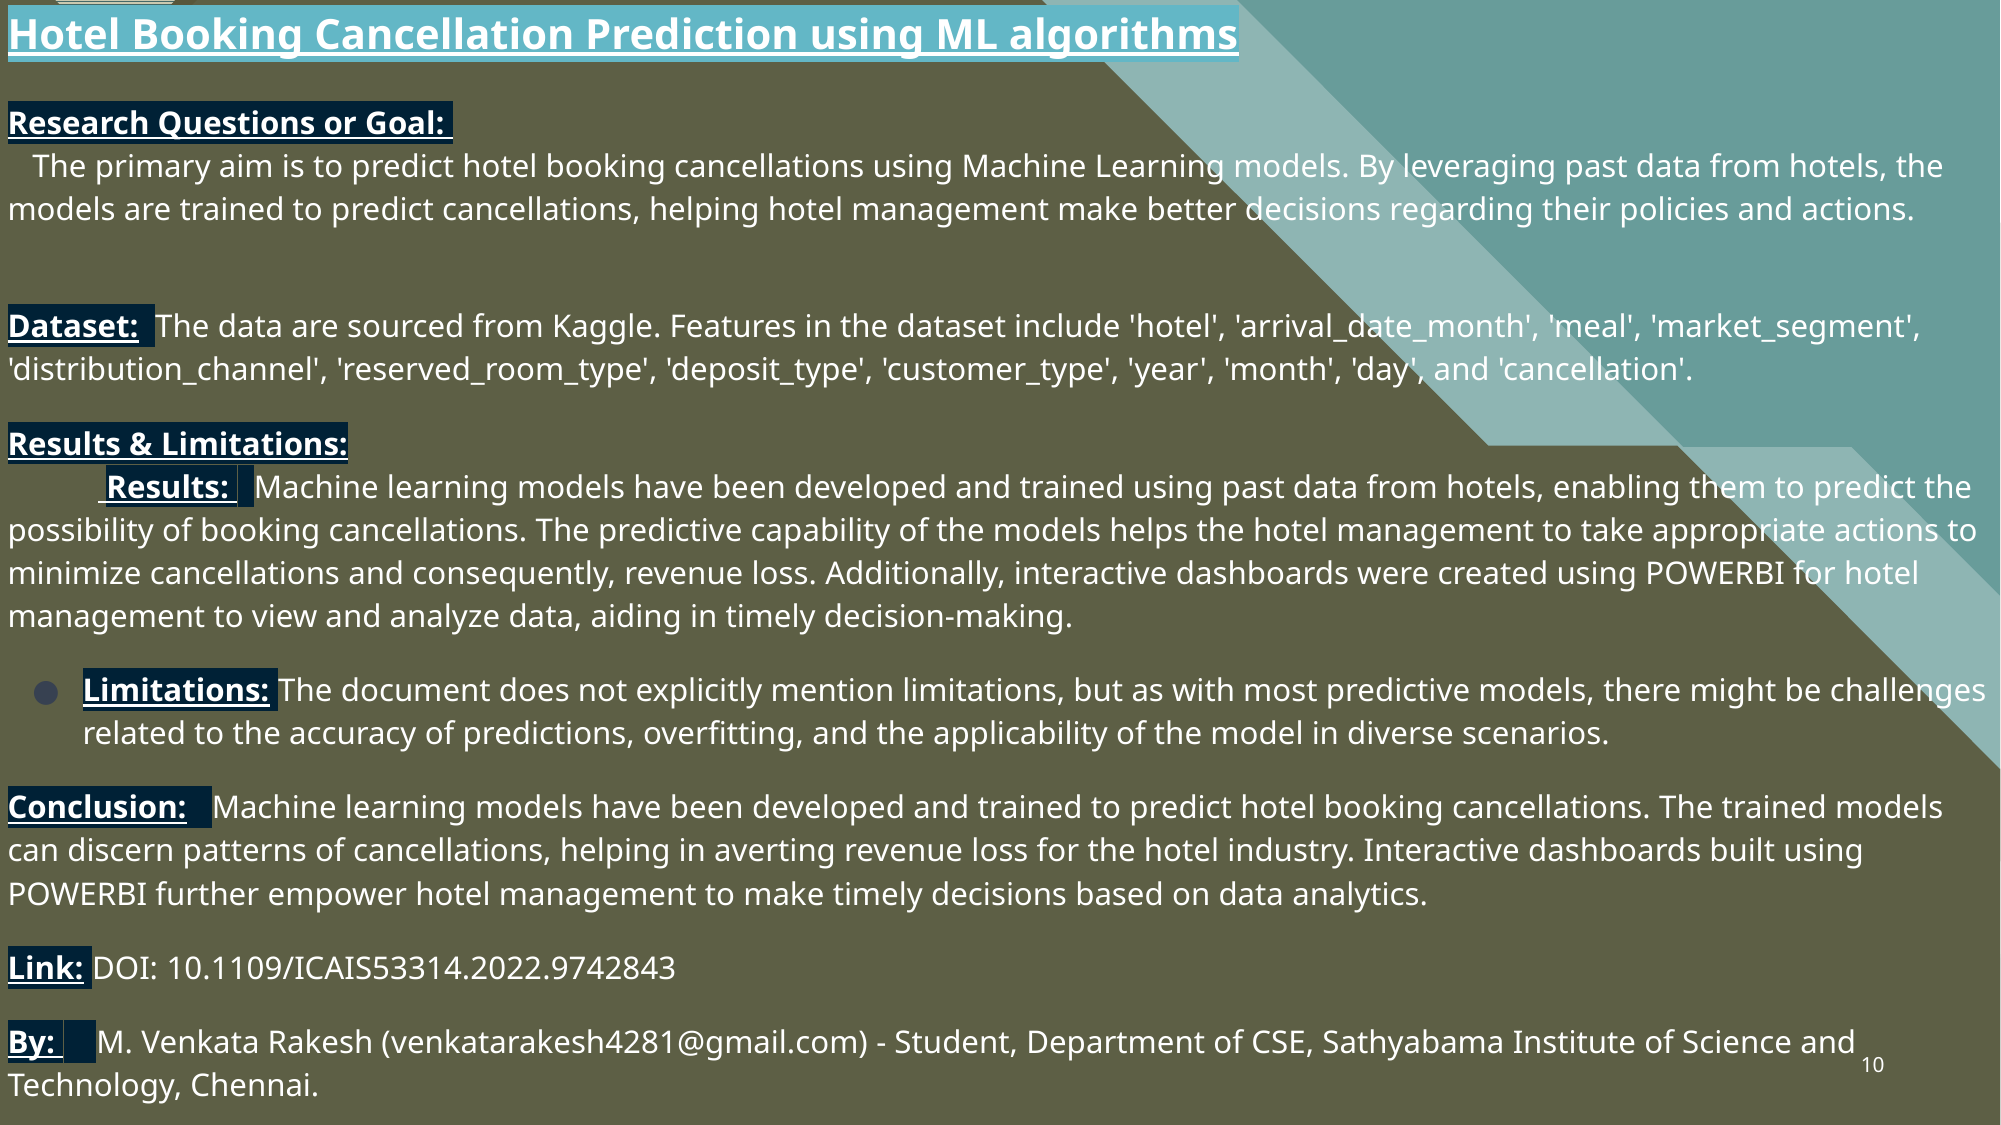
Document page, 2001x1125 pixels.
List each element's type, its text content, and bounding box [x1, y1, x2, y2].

list Hotel Booking Cancellation Prediction using ML algorithms Research Questions or Goal: The primary aim is to predict hotel booking cancellations using Machine Learning models. By leveraging past data from hotels, the models are trained to predict cancellations, helping hotel management make better decisions regarding their policies and actions. Dataset: The data are sourced from Kaggle. Features in the dataset include 'hotel', 'arrival_date_month', 'meal', 'market_segment', 'distribution_channel', 'reserved_room_type', 'deposit_type', 'customer_type', 'year', 'month', 'day', and 'cancellation'. Results & Limitations: Results: Machine learning models have been developed and trained using past data from hotels, enabling them to predict the possibility of booking cancellations. The predictive capability of the models helps the hotel management to take appropriate actions to minimize cancellations and consequently, revenue loss. Additionally, interactive dashboards were created using POWERBI for hotel management to view and analyze data, aiding in timely decision-making. Limitations: The document does not explicitly mention limitations, but as with most predictive models, there might be challenges related to the accuracy of predictions, overfitting, and the applicability of the model in diverse scenarios. Conclusion: Machine learning models have been developed and trained to predict hotel booking cancellations. The trained models can discern patterns of cancellations, helping in averting revenue loss for the hotel industry. Interactive dashboards built using POWERBI further empower hotel management to make timely decisions based on data analytics. Link: DOI: 10.1109/ICAIS53314.2022.9742843 By: M. Venkata Rakesh (venkatarakesh4281@gmail.com) - Student, Department of CSE, Sathyabama Institute of Science and Technology, Chennai. [0, 0, 2000, 1125]
